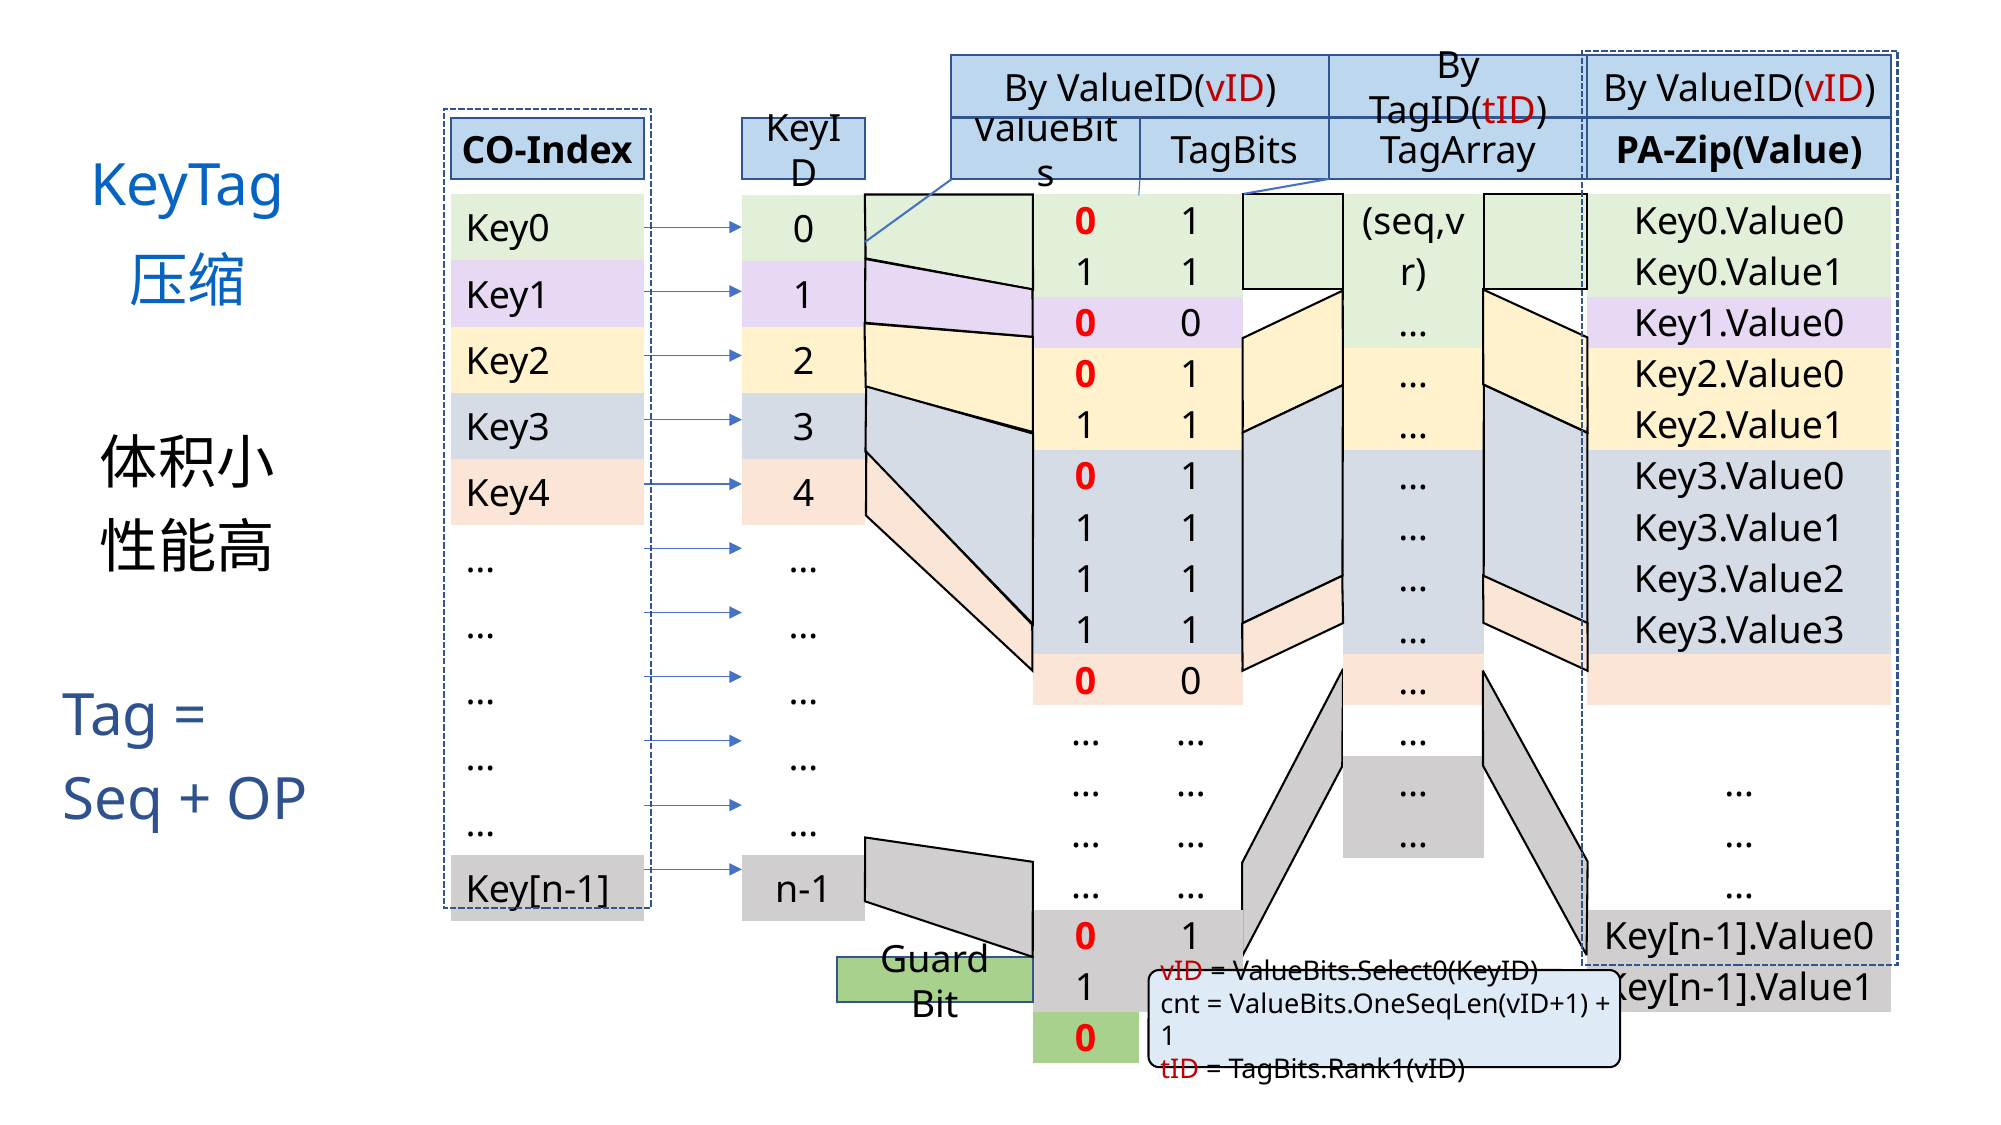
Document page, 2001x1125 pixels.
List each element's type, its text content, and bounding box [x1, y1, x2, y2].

table_cell 1 [1139, 552, 1241, 603]
table_cell 0 [1034, 297, 1139, 348]
text_box [863, 193, 929, 240]
text_box [1482, 287, 1581, 428]
table_cell … [742, 525, 865, 591]
table_cell … [1033, 756, 1139, 807]
table_cell 1 [1139, 961, 1243, 1012]
table_cell 3 [742, 393, 865, 459]
table_cell 1 [1139, 603, 1241, 654]
table_cell 1 [1034, 399, 1139, 450]
text_box [1482, 383, 1581, 618]
table_cell 2 [742, 327, 865, 393]
text_box [1242, 193, 1344, 290]
table_cell Key[n-1].Value1 [1587, 965, 1891, 1012]
table_cell 1 [1033, 961, 1139, 1012]
table_cell 0 [1035, 450, 1139, 501]
table_cell 0 [1034, 348, 1139, 399]
table_header (seq,vr) [1344, 194, 1483, 297]
table_cell … [742, 789, 865, 855]
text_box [951, 179, 1033, 195]
table_header 0 [1034, 194, 1139, 245]
text_box [864, 257, 1034, 338]
table_cell … [1033, 705, 1139, 756]
text_box [1483, 193, 1581, 290]
table_cell … [1344, 450, 1482, 501]
table_header 0 [742, 195, 864, 261]
text_box [863, 836, 1034, 959]
table_cell … [742, 657, 865, 723]
text_box KeyTag 压缩 体积小 性能高 Tag = Seq + OP [47, 124, 328, 839]
table_cell … [1033, 807, 1139, 858]
table_cell n-1 [742, 855, 865, 921]
table_cell … [1344, 552, 1482, 603]
table_cell … [1343, 654, 1484, 705]
table_cell 0 [1139, 297, 1243, 348]
table_cell 1 [1139, 245, 1243, 297]
table_cell … [742, 723, 865, 789]
text_box [1581, 50, 1899, 966]
text_box [1243, 668, 1343, 957]
text_box [1241, 288, 1344, 431]
text_box ValueBits [950, 118, 1139, 180]
table_cell Key[n-1] [451, 909, 644, 921]
table_cell … [1343, 603, 1484, 654]
table_cell … [1343, 756, 1484, 807]
table_cell 1 [1139, 399, 1241, 450]
table_cell … [1344, 399, 1482, 450]
table_cell 0 [1139, 654, 1243, 705]
table_cell 1 [742, 261, 864, 327]
table_cell … [1344, 297, 1482, 348]
table_cell 0 [1033, 654, 1139, 705]
text_box [1241, 383, 1344, 622]
table_cell 1 [1034, 501, 1139, 552]
text_box [1481, 670, 1581, 947]
table_cell 0 [1033, 1012, 1139, 1063]
table_cell 1 [1139, 501, 1241, 552]
text_box vID = ValueBits.Select0(KeyID) cnt = ValueBits.OneSeqLen(vID+1) + 1 tID = TagBits.Rank1(vID) [1147, 968, 1622, 1069]
text_box [863, 322, 1034, 432]
table_cell 4 [742, 459, 865, 525]
text_box KeyID [741, 117, 866, 180]
text_box By TagID(tID) [1328, 54, 1581, 118]
text_box TagBits [1139, 118, 1328, 180]
table_cell … [1343, 807, 1484, 858]
text_box By ValueID(vID) [950, 54, 1328, 118]
text_box TagArray [1328, 118, 1581, 180]
text_box [443, 108, 652, 909]
table_cell 1 [1034, 552, 1139, 603]
table_cell … [1344, 501, 1482, 552]
table_cell … [1139, 756, 1243, 807]
table_cell 1 [1139, 450, 1241, 501]
table_header 1 [1139, 194, 1242, 245]
table_cell … [1139, 858, 1243, 910]
text_box [864, 449, 1034, 673]
text_box [864, 385, 1035, 623]
text_box [1482, 573, 1581, 669]
table_cell 1 [1034, 245, 1139, 297]
table_cell … [1344, 348, 1482, 399]
table_cell … [742, 591, 865, 657]
text_box [864, 193, 1035, 291]
table_cell 0 [1034, 910, 1139, 961]
text_box [1241, 574, 1345, 673]
table_cell … [1139, 807, 1243, 858]
table_cell … [1343, 705, 1481, 756]
table_cell … [1139, 705, 1243, 756]
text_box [1243, 178, 1329, 194]
table_cell 1 [1139, 348, 1241, 399]
table_cell … [1033, 858, 1139, 910]
table_cell 1 [1034, 603, 1139, 654]
text_box Guard Bit [836, 956, 1034, 1003]
table_cell 1 [1139, 910, 1243, 961]
